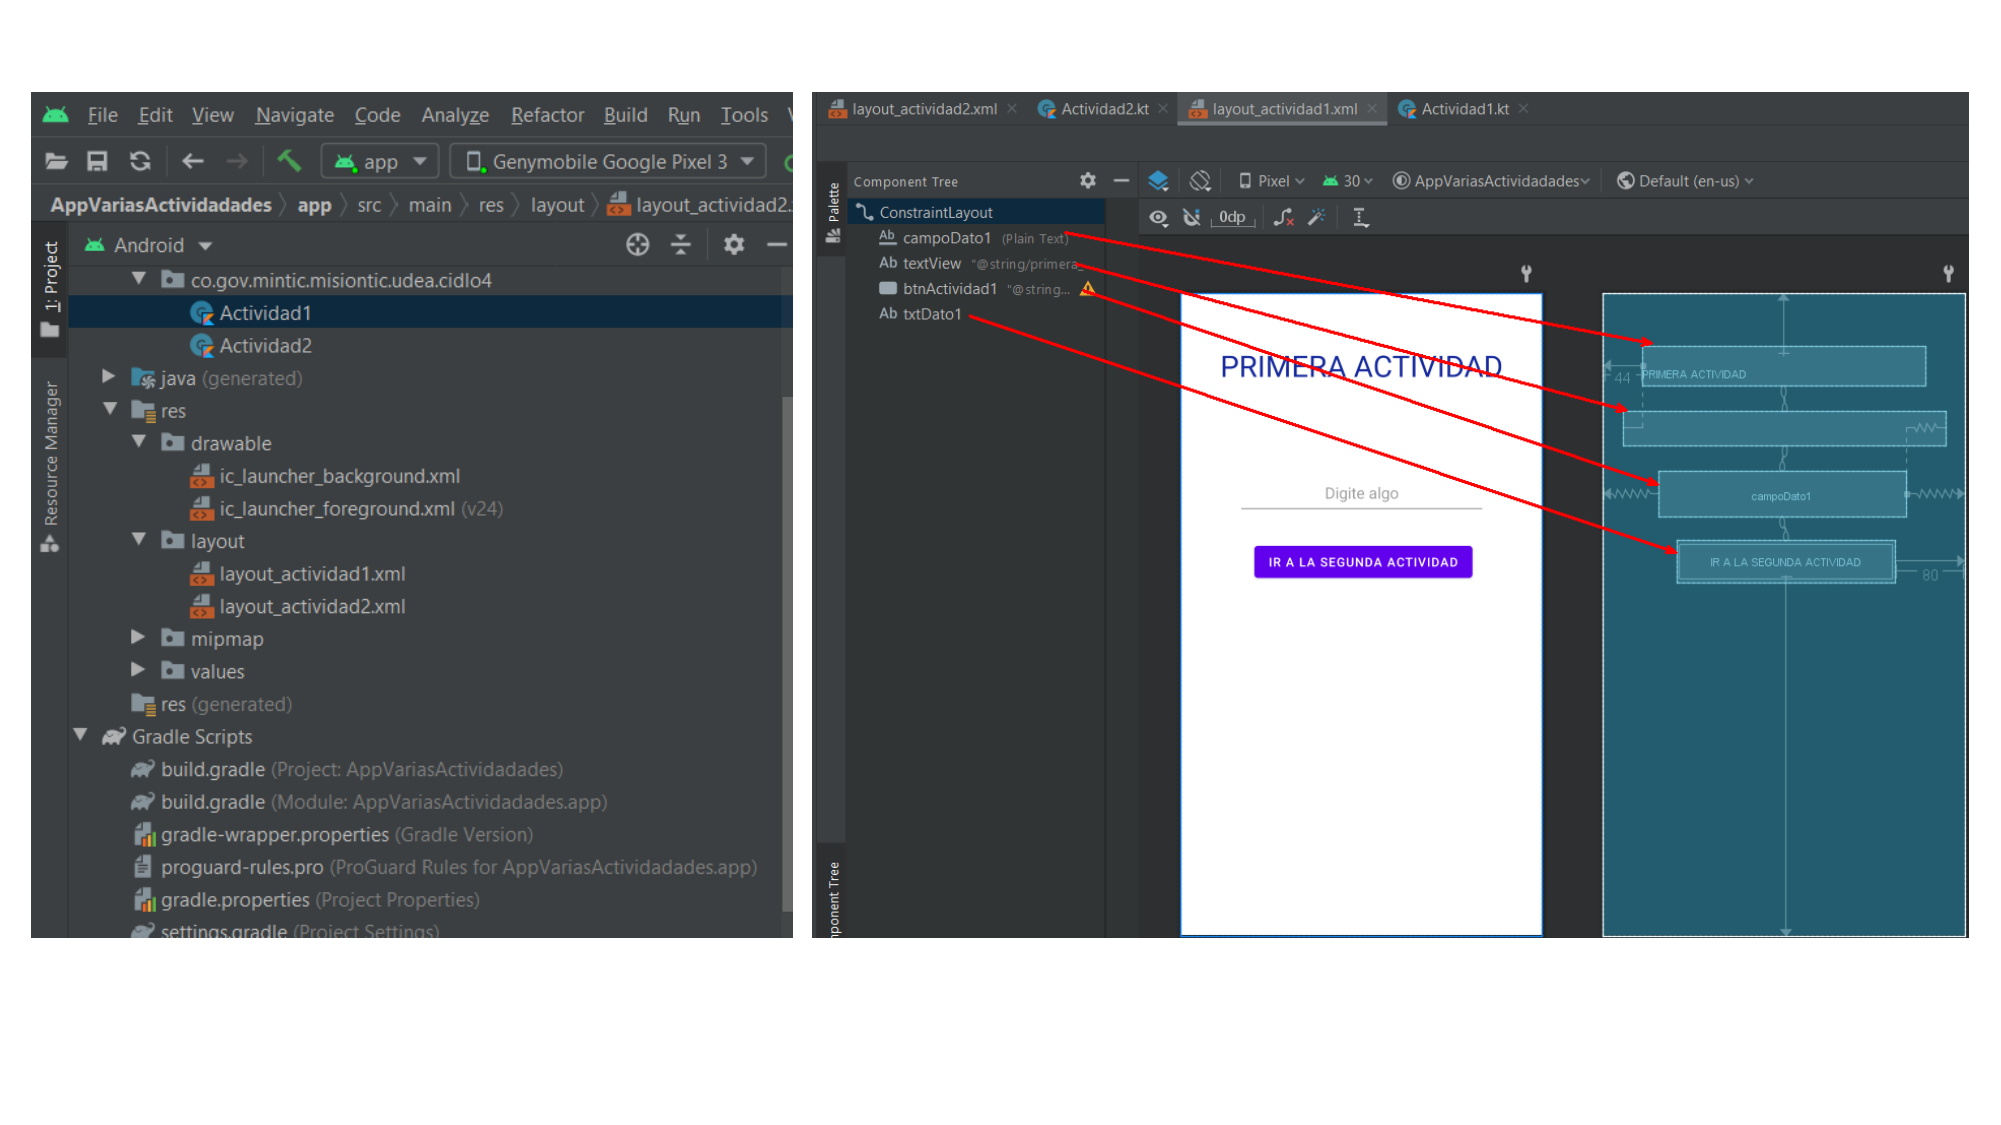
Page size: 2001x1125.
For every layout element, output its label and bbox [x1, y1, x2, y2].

picture [31, 92, 793, 938]
picture [812, 92, 1969, 938]
